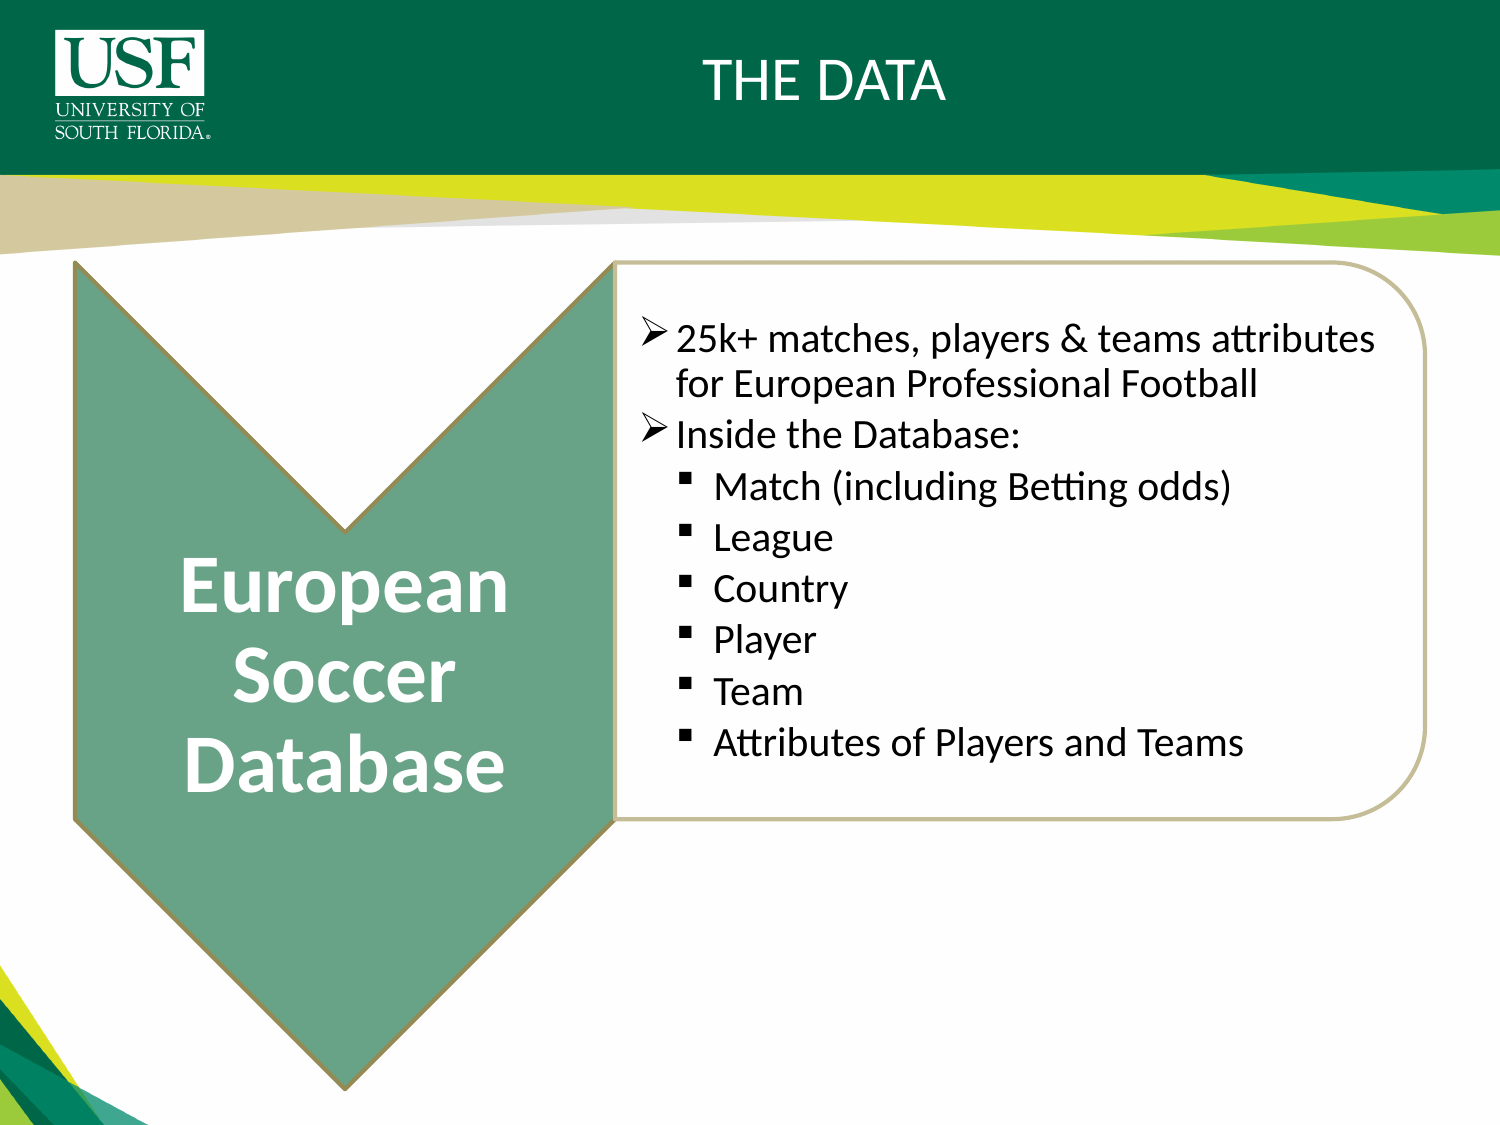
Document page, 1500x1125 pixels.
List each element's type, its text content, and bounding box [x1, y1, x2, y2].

title The data [224, 0, 1425, 151]
picture [0, 0, 1500, 1125]
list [74, 262, 1426, 1090]
